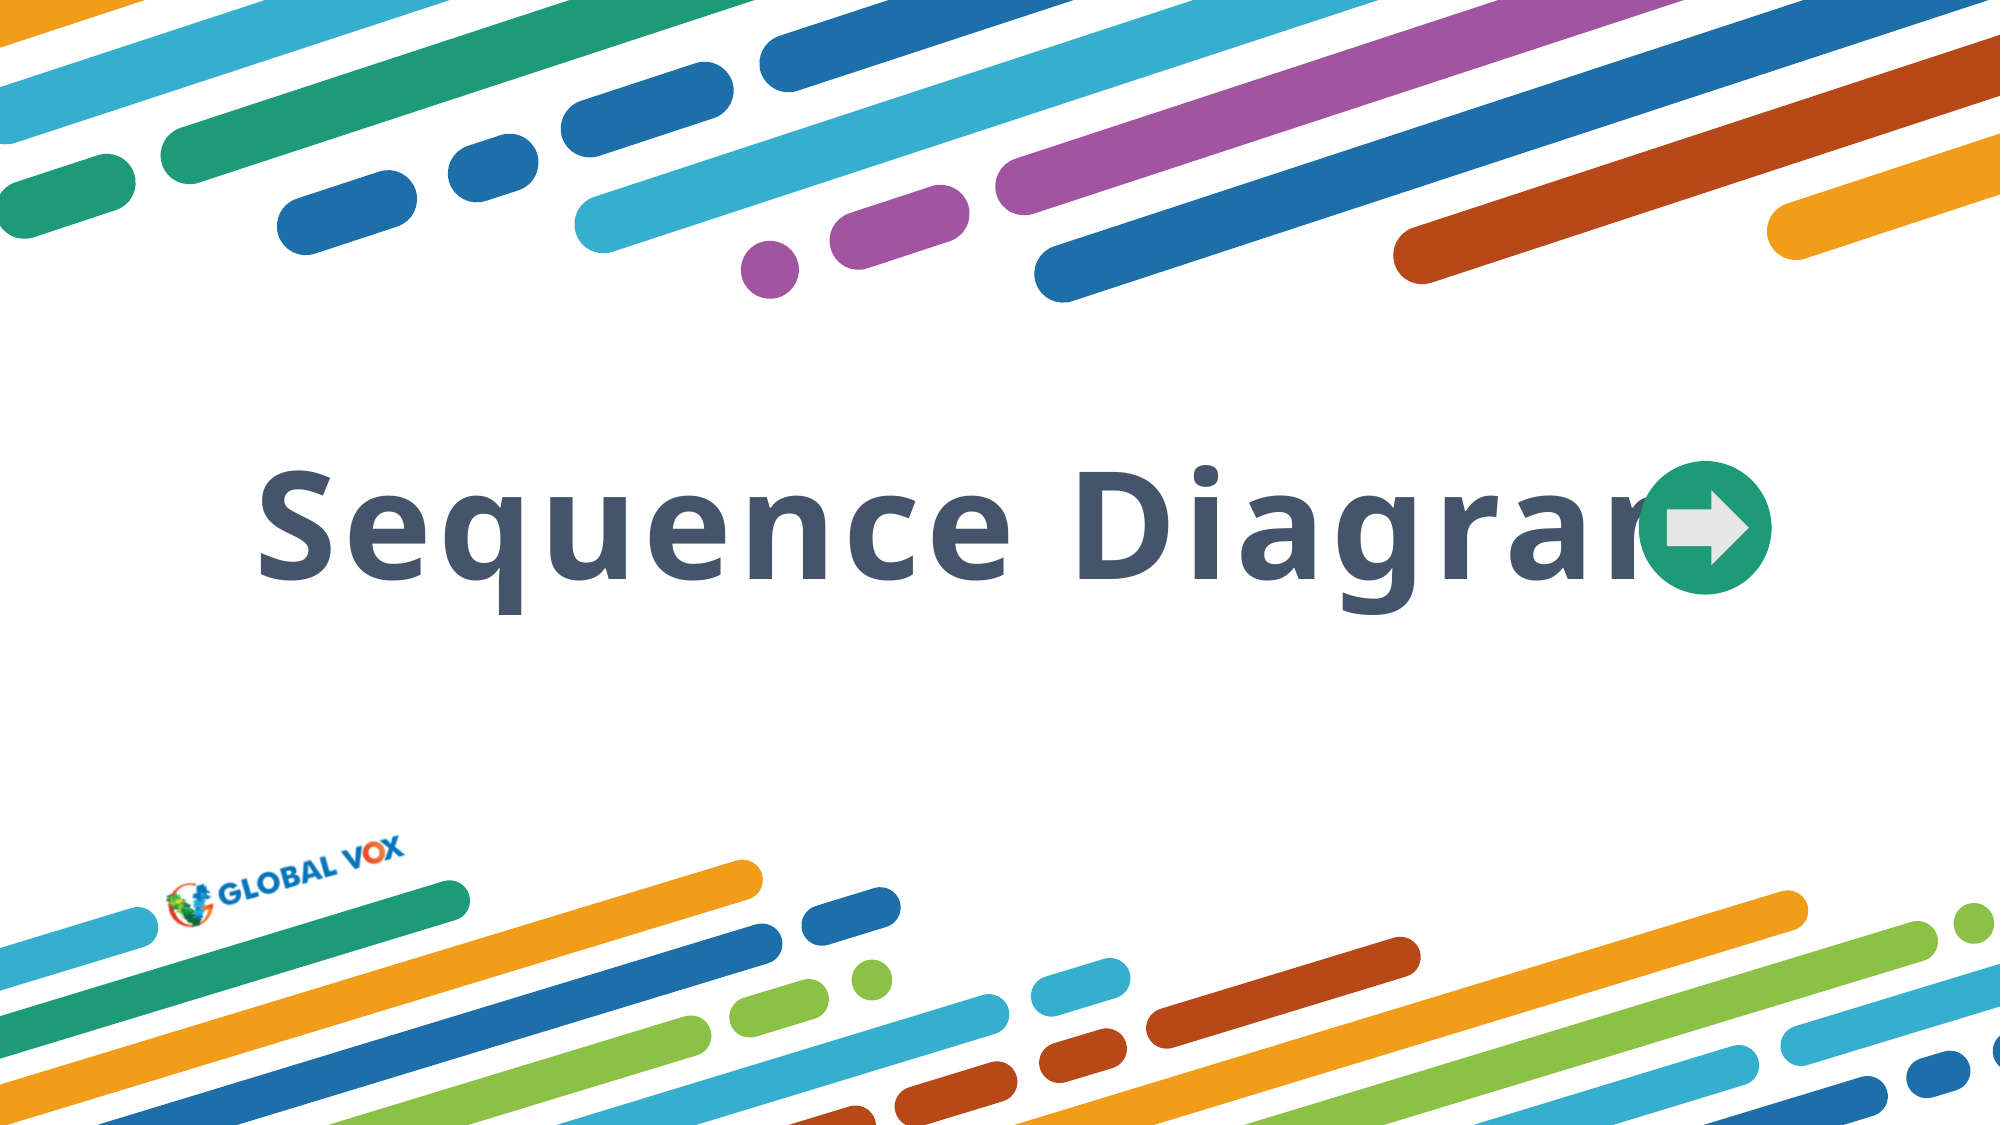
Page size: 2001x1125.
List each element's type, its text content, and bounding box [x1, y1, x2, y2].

picture [157, 841, 419, 911]
text_box Sequence Diagram [239, 421, 1766, 617]
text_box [0, 0, 2000, 399]
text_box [1629, 451, 1782, 604]
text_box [0, 788, 2000, 1125]
